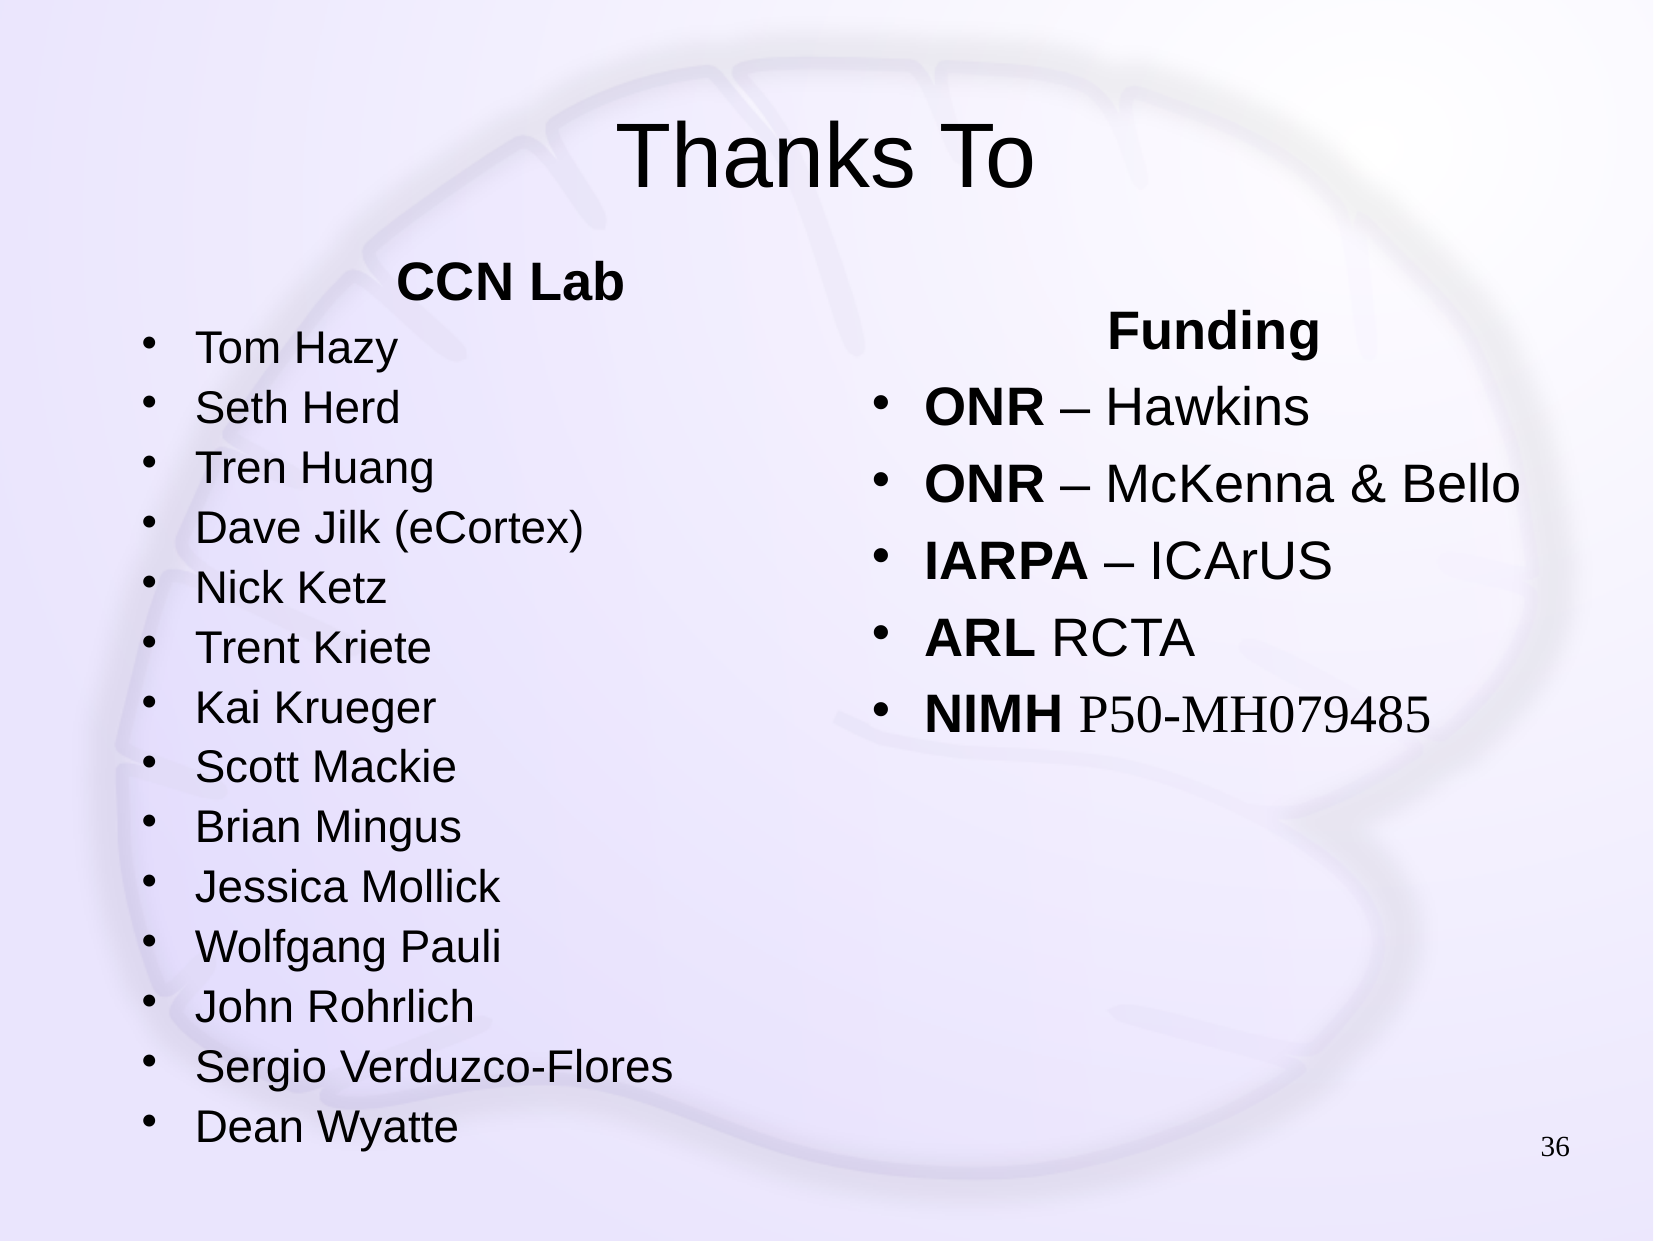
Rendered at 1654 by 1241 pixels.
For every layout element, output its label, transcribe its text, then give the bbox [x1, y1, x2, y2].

picture [0, 0, 1654, 1241]
title Thanks To [82, 56, 1571, 250]
slide_number 36 [1184, 1129, 1571, 1216]
list CCN Lab Tom Hazy Seth Herd Tren Huang Dave Jilk (eCortex) Nick Ketz Trent Kriete Kai Krueger Scott Mackie Brian Mingus Jessica Mollick Wolfgang Pauli John Rohrlich Sergio Verduzco-Flores Dean Wyatte [123, 248, 882, 1126]
text_box Funding ONR – Hawkins ONR – McKenna & Bello IARPA – ICArUS ARL RCTA NIMH P50-MH079485 [854, 297, 1558, 1038]
